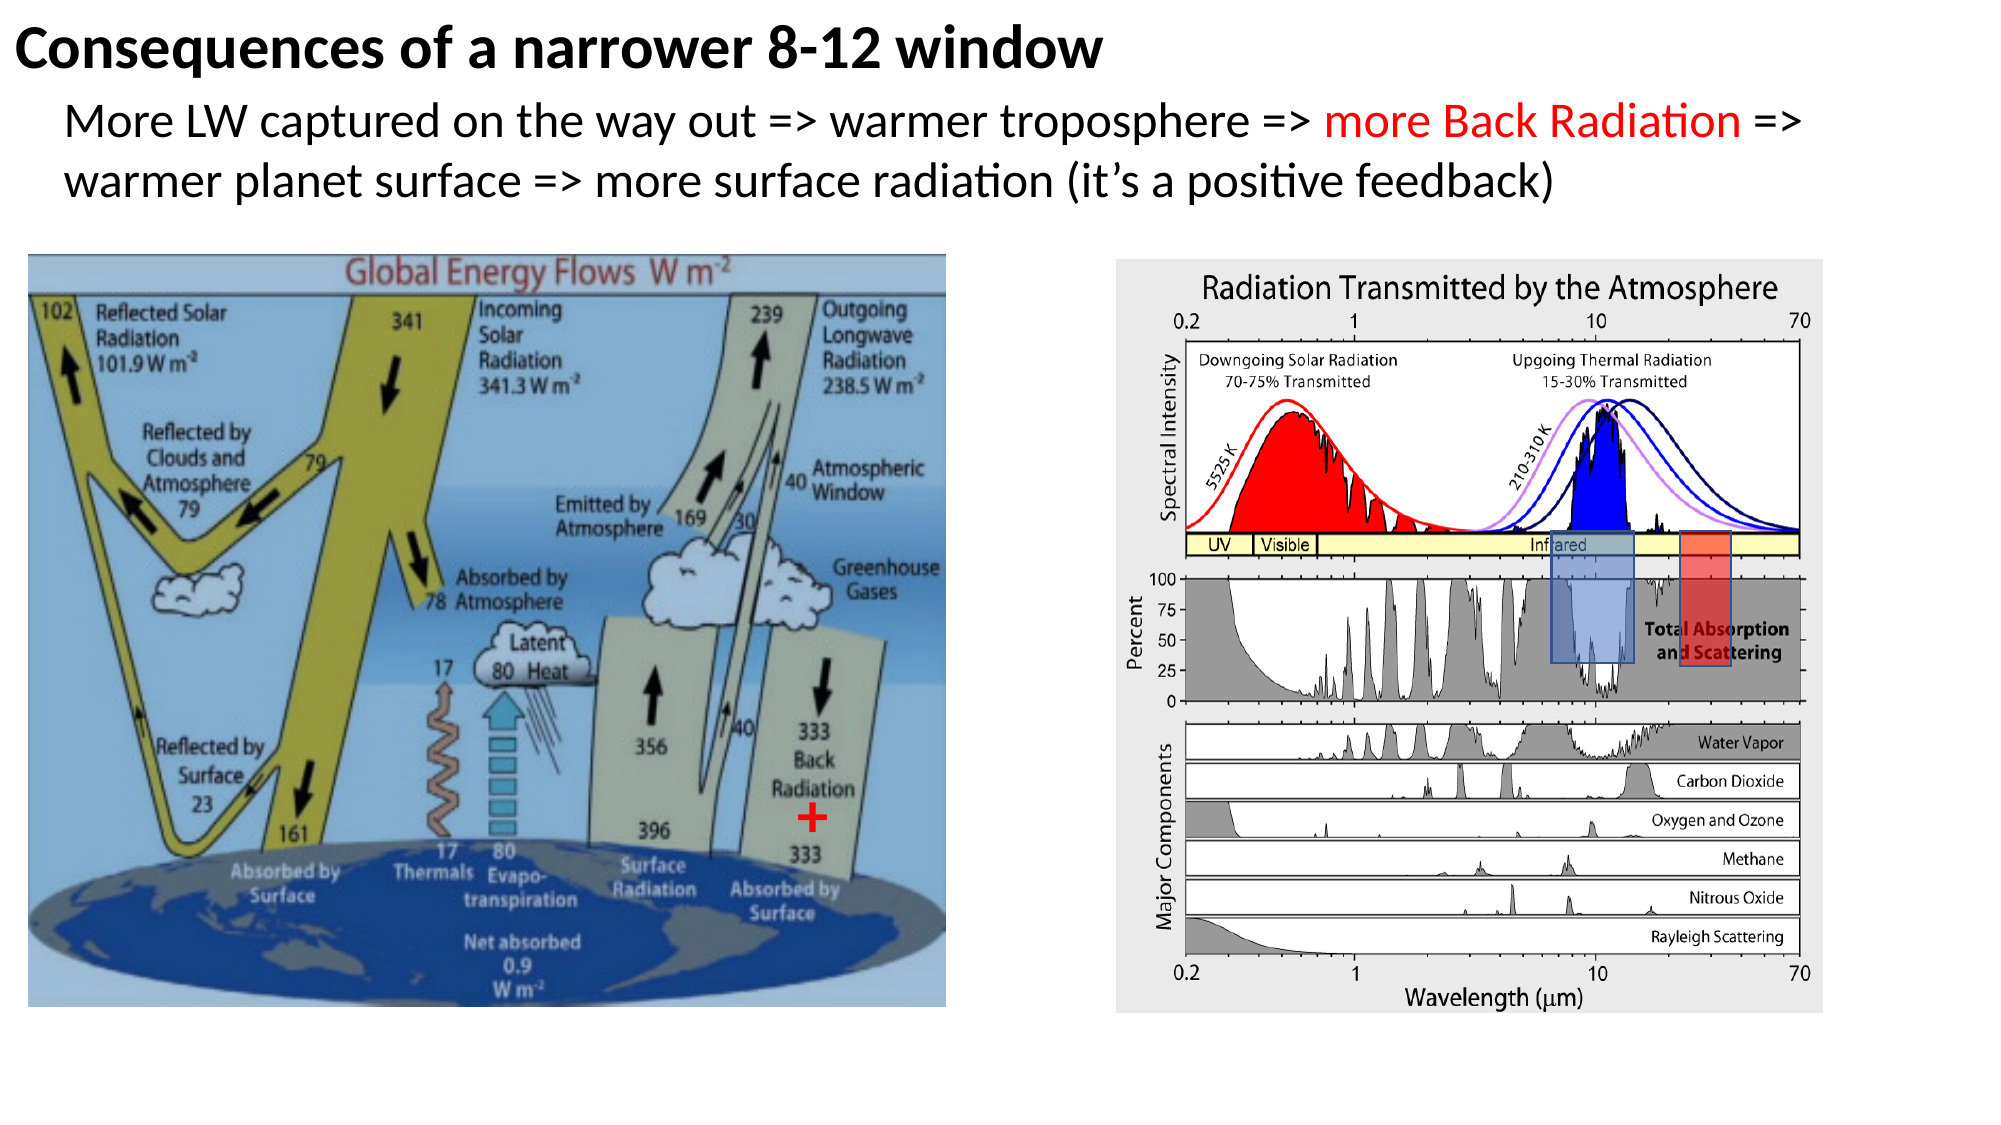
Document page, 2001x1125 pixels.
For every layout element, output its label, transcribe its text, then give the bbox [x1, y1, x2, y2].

picture [1116, 259, 1823, 1013]
title Consequences of a narrower 8-12 window [0, 0, 2000, 98]
text_box More LW captured on the way out => warmer troposphere => more Back Radiation => warmer planet surface => more surface radiation (it’s a positive feedback) [48, 80, 1952, 216]
picture [28, 254, 946, 1007]
